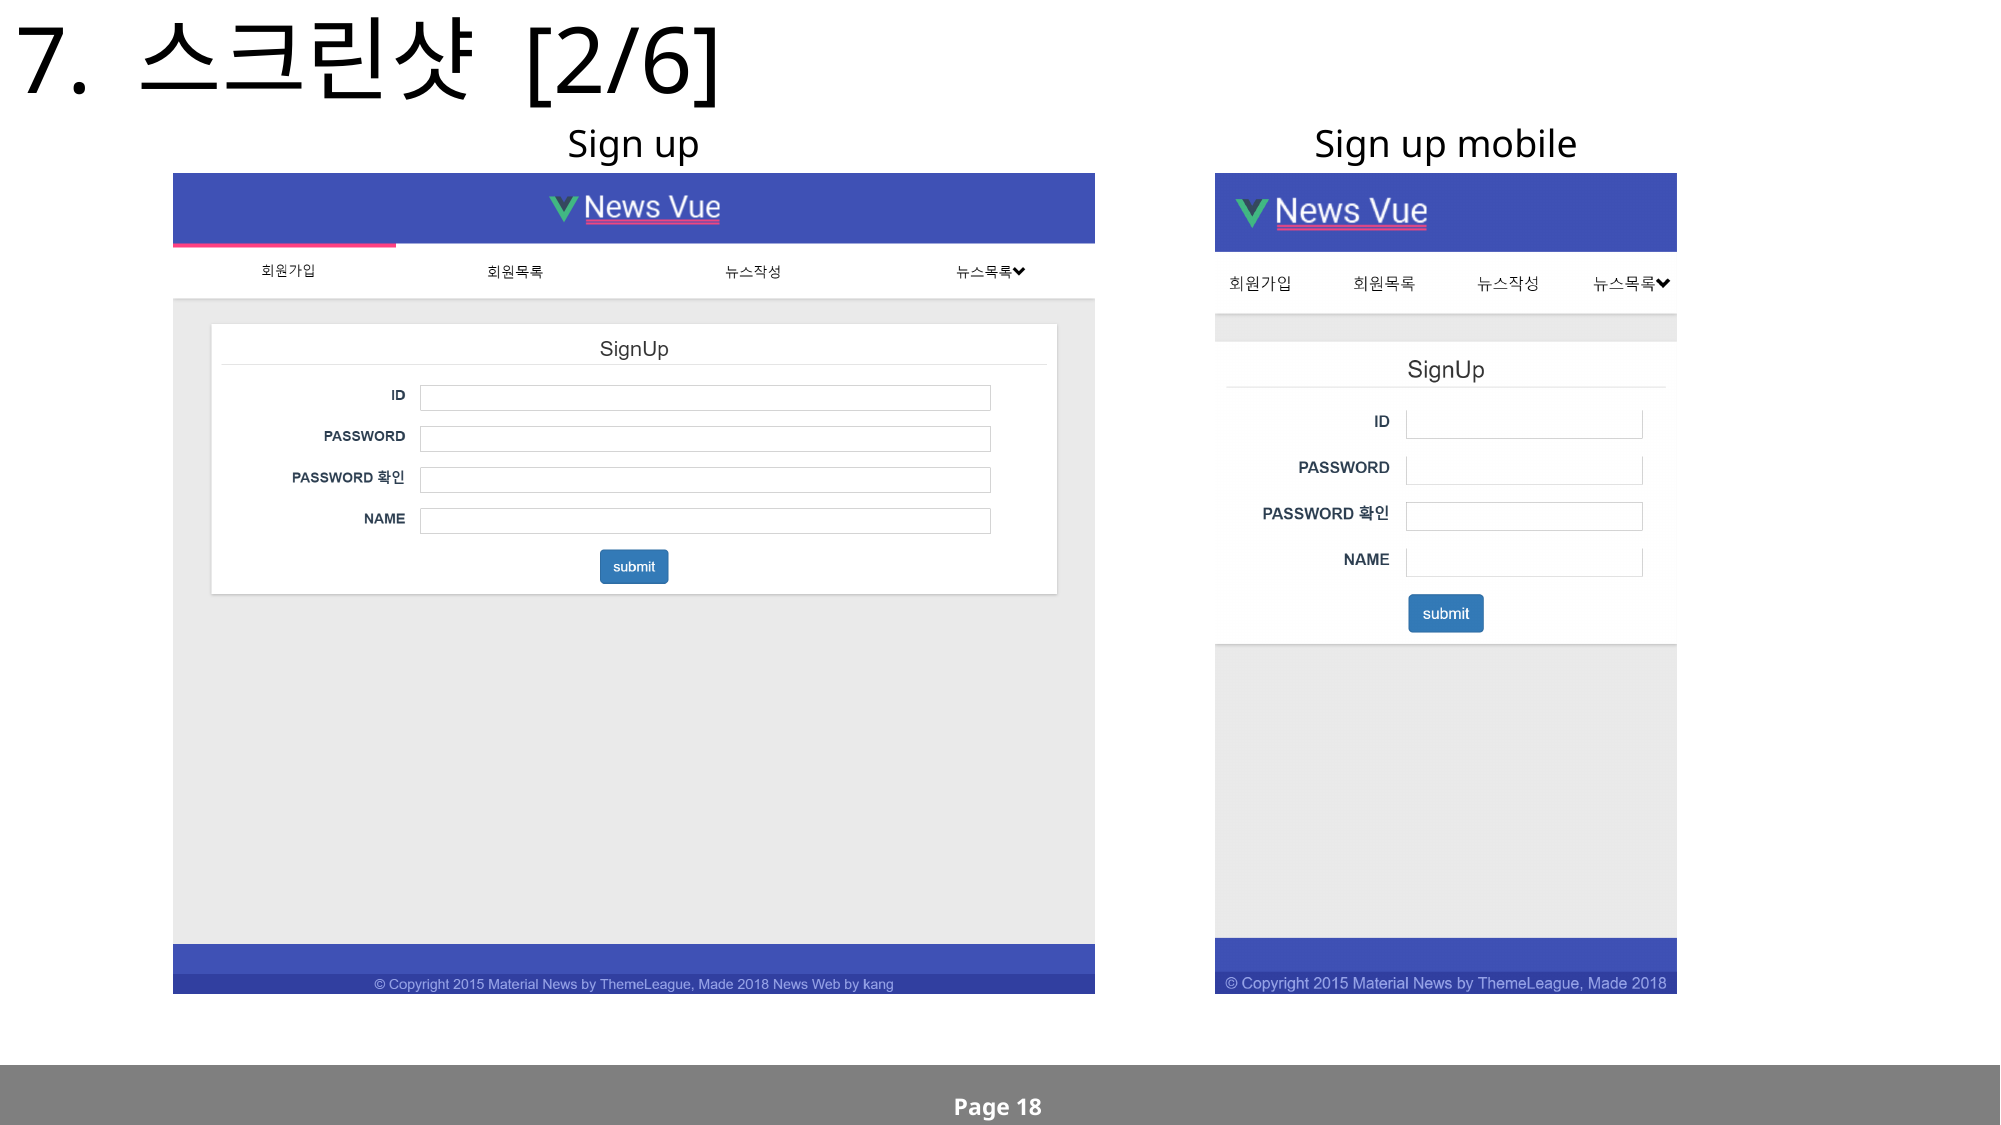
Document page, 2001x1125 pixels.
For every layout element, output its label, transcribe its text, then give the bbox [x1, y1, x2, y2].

text_box Sign up [552, 112, 716, 173]
picture [1215, 173, 1677, 994]
picture [173, 173, 1095, 994]
title 7. 스크린샷 [2/6] [0, 0, 975, 128]
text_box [188, 260, 338, 282]
text_box Sign up mobile [1299, 112, 1594, 173]
